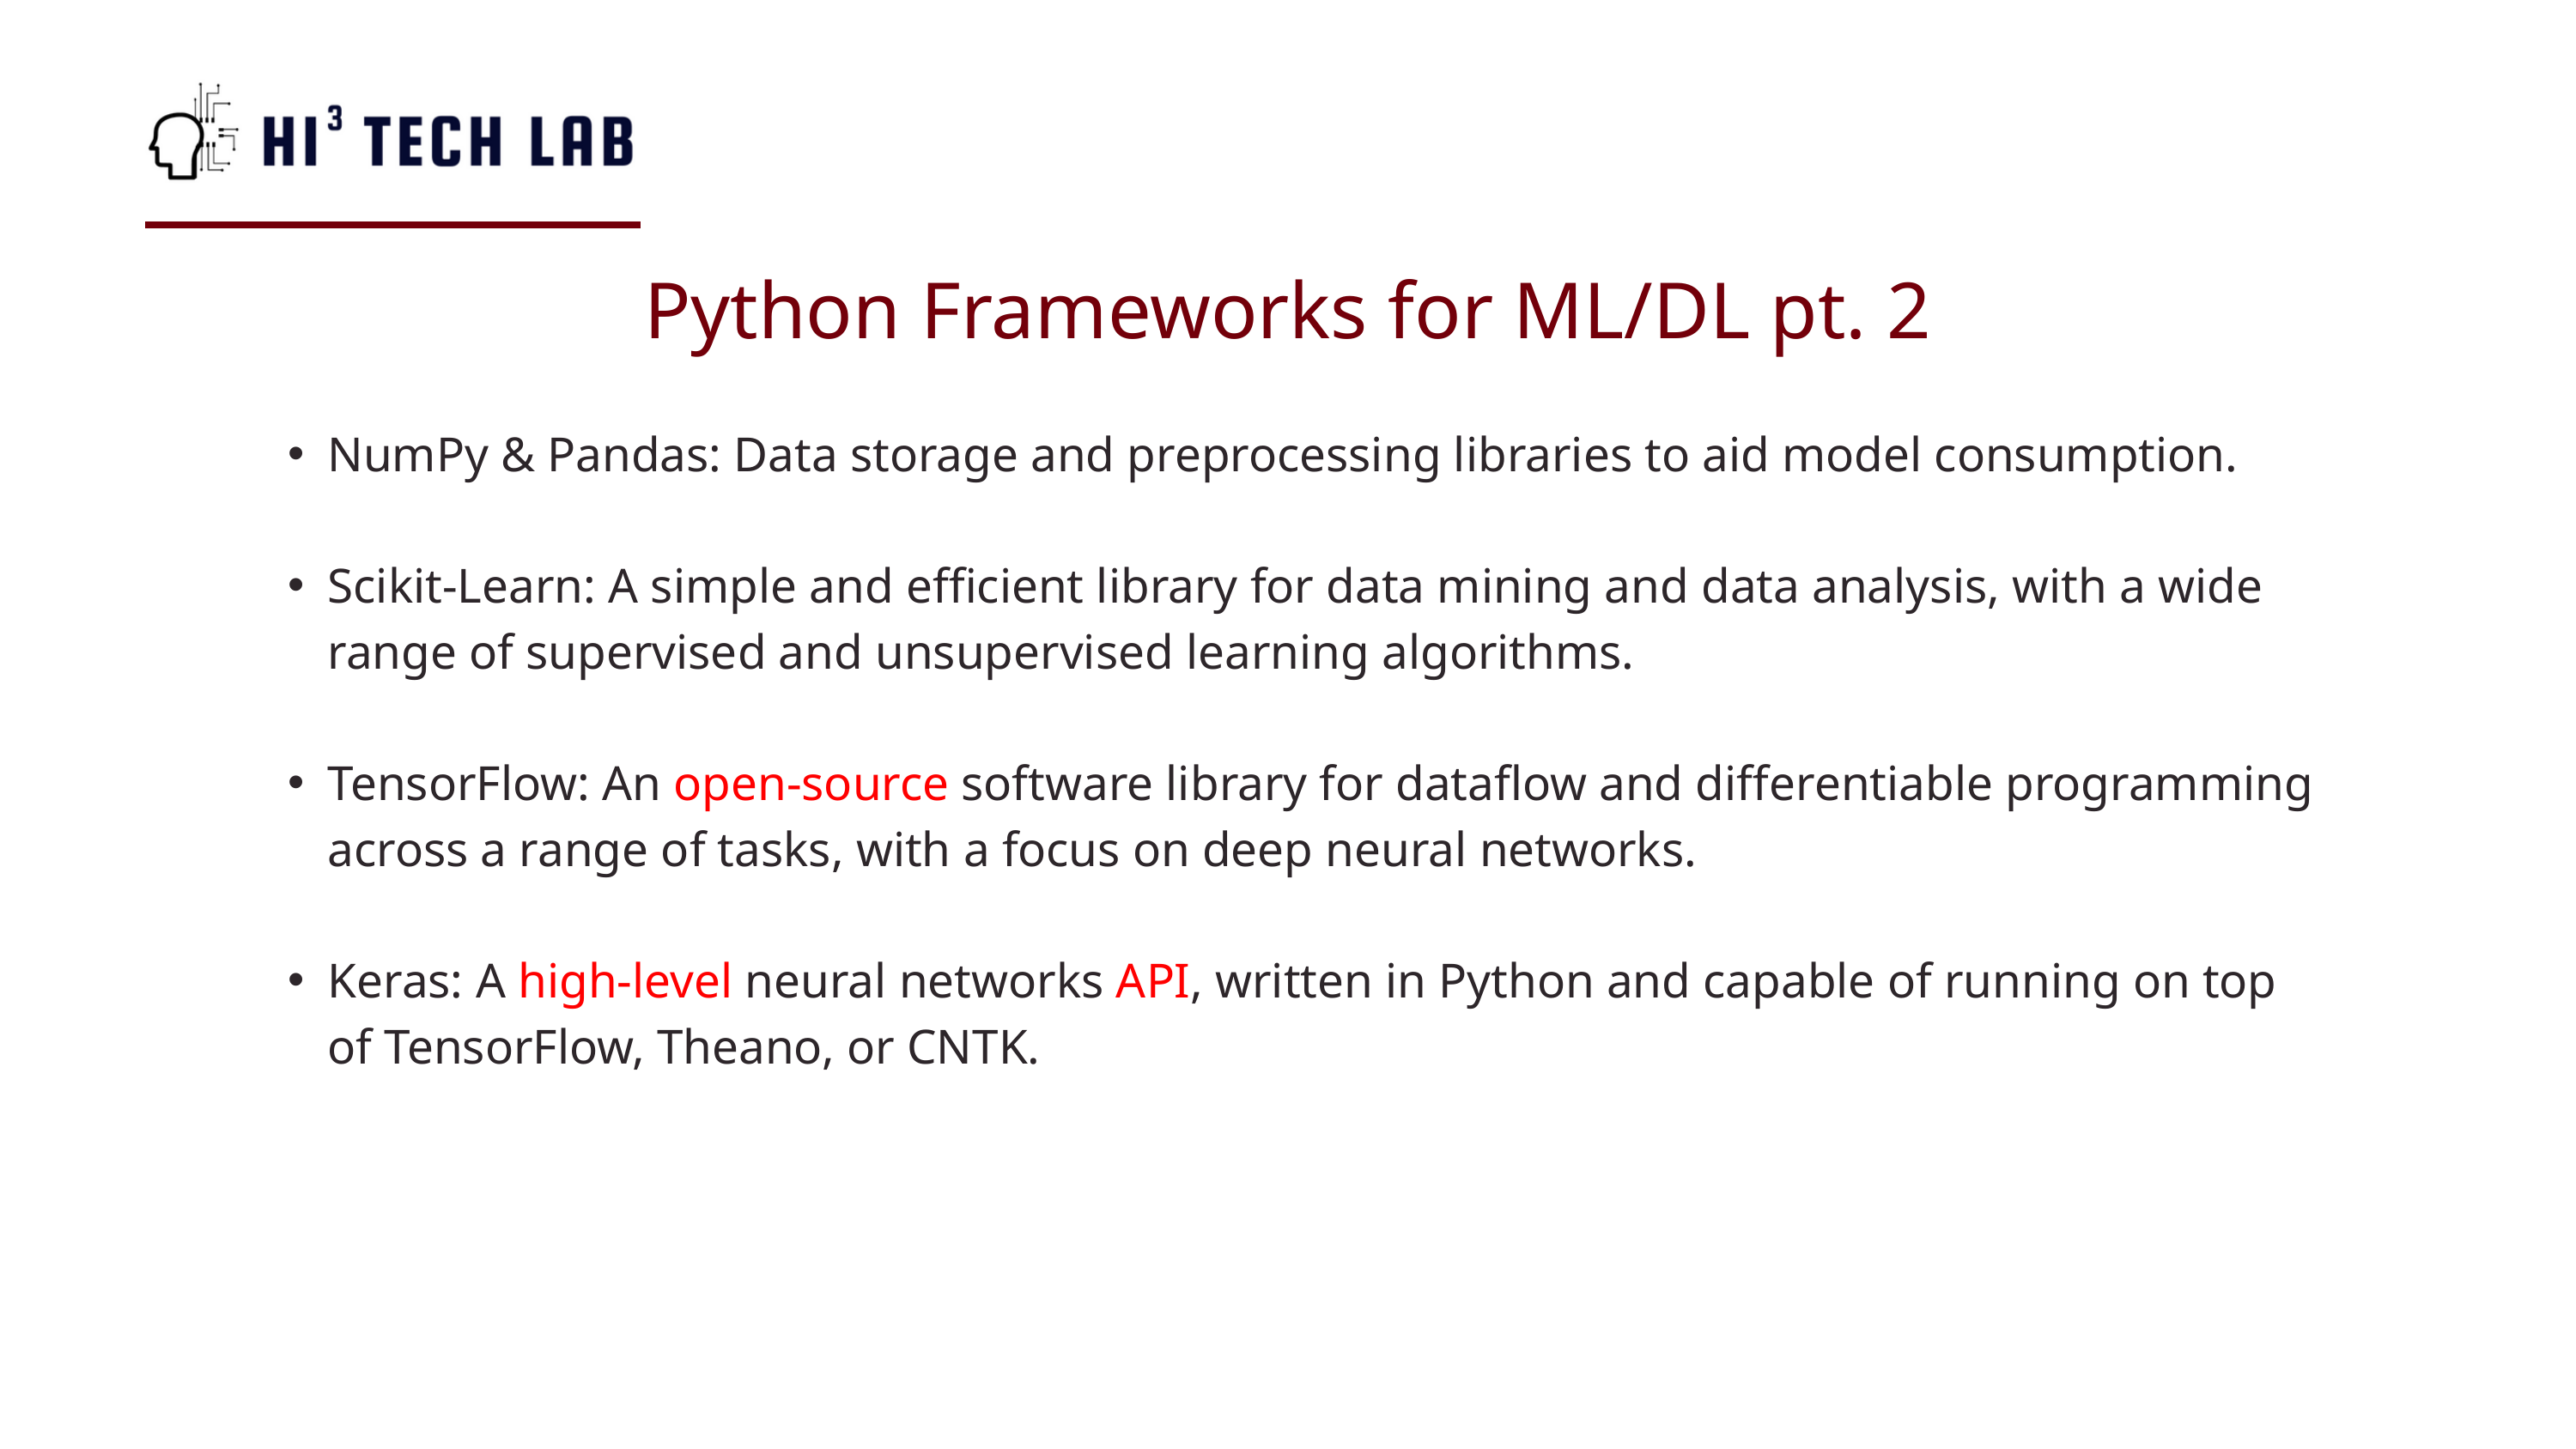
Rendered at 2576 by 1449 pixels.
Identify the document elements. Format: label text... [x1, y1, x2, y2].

picture [132, 73, 641, 194]
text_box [144, 221, 641, 229]
text_box NumPy & Pandas: Data storage and preprocessing libraries to aid model consumption. Scikit-Learn: A simple and efficient library for data mining and data analysis, with a wide range of supervised and unsupervised learning algorithms. TensorFlow: An open-source software library for dataflow and differentiable programming across a range of tasks, with a focus on deep neural networks. Keras: A high-level neural networks API, written in Python and capable of running on top of TensorFlow, Theano, or CNTK. [247, 415, 2329, 1074]
text_box Python Frameworks for ML/DL pt. 2 [513, 281, 2063, 355]
